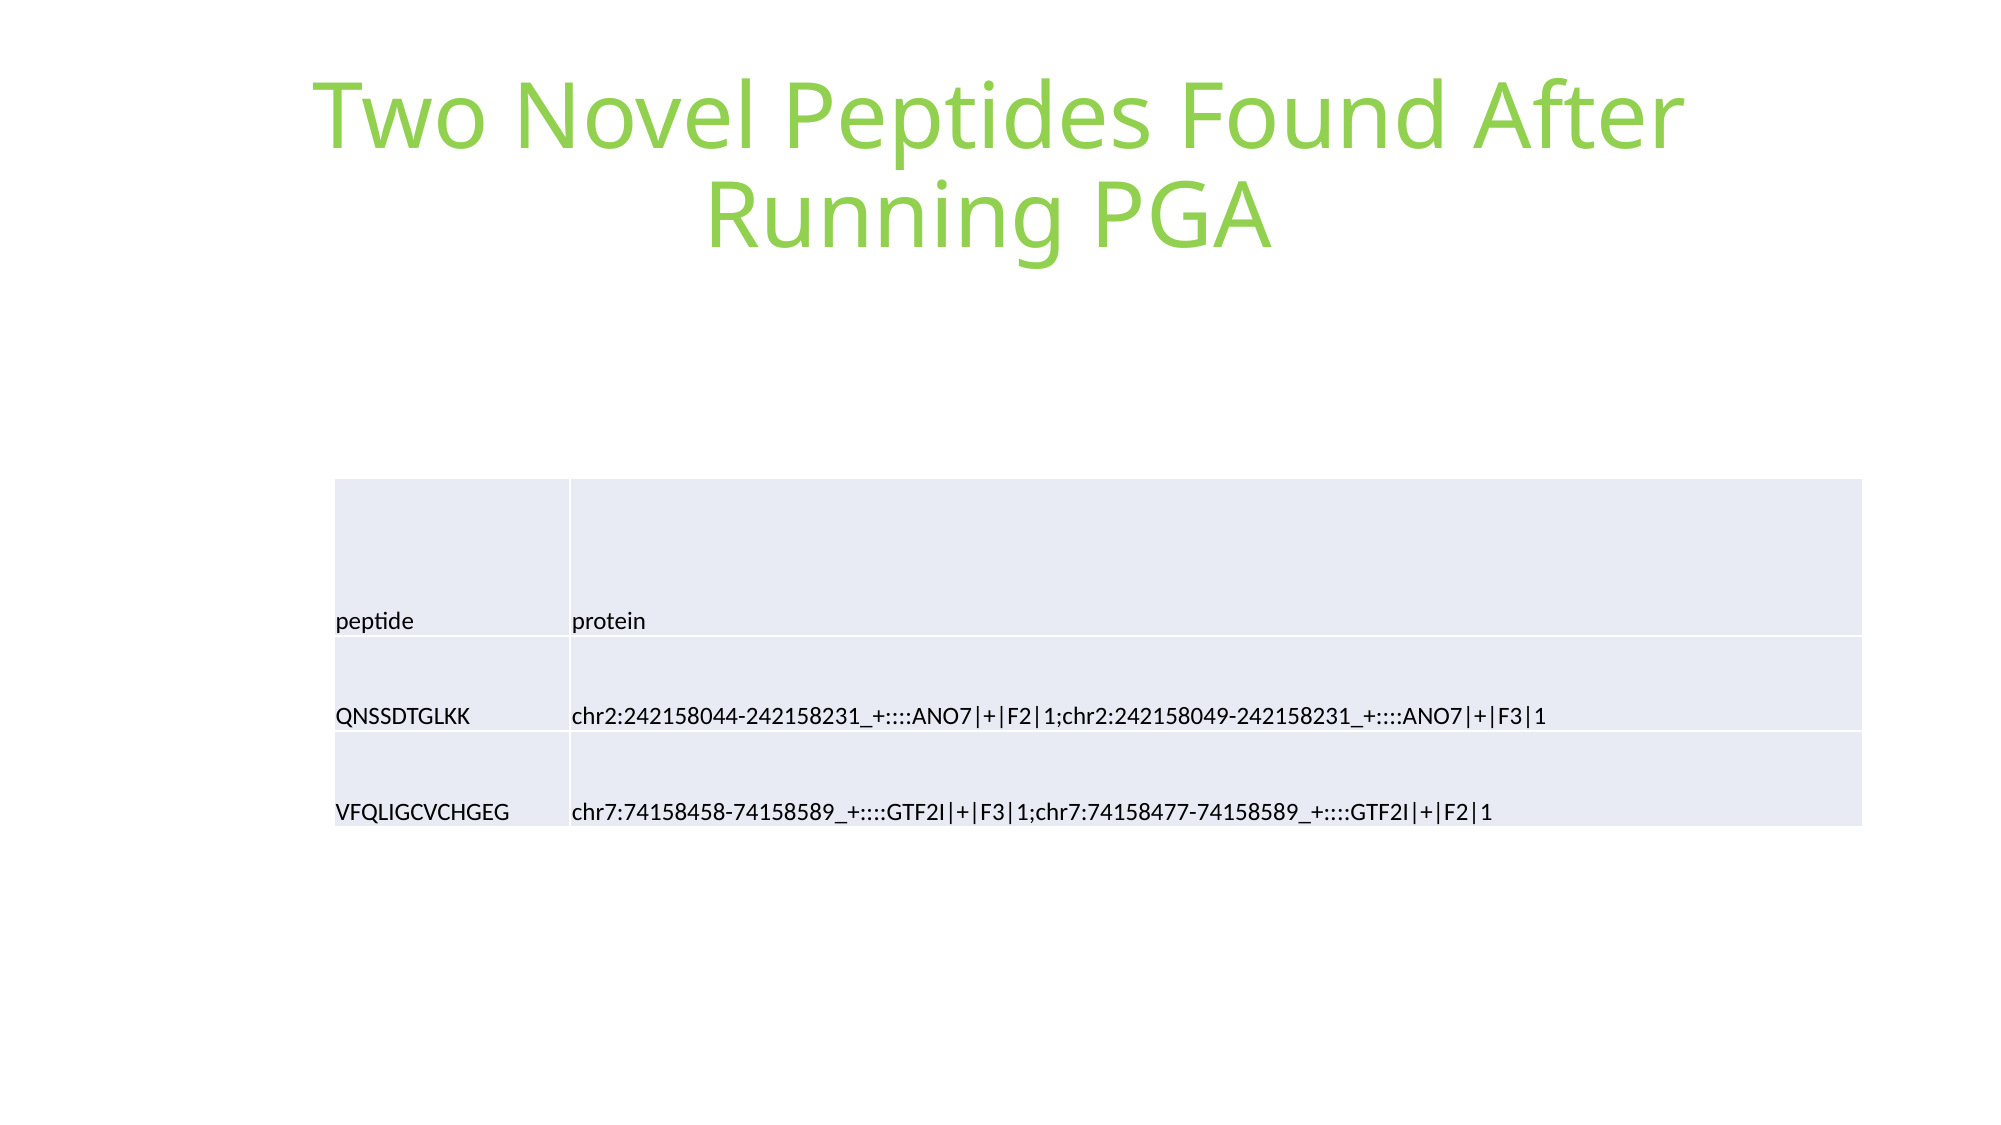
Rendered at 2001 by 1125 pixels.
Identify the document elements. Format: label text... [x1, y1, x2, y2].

table_header protein [571, 479, 1862, 635]
table_cell chr7:74158458-74158589_+::::GTF2I|+|F3|1;chr7:74158477-74158589_+::::GTF2I|+|F2|1 [571, 732, 1862, 826]
table_cell chr2:242158044-242158231_+::::ANO7|+|F2|1;chr2:242158049-242158231_+::::ANO7|+|F3|1 [571, 637, 1862, 730]
title Two Novel Peptides Found After Running PGA [137, 59, 1863, 278]
table_header peptide [335, 479, 569, 635]
table_cell QNSSDTGLKK [335, 637, 569, 730]
table_cell VFQLIGCVCHGEG [335, 732, 569, 826]
